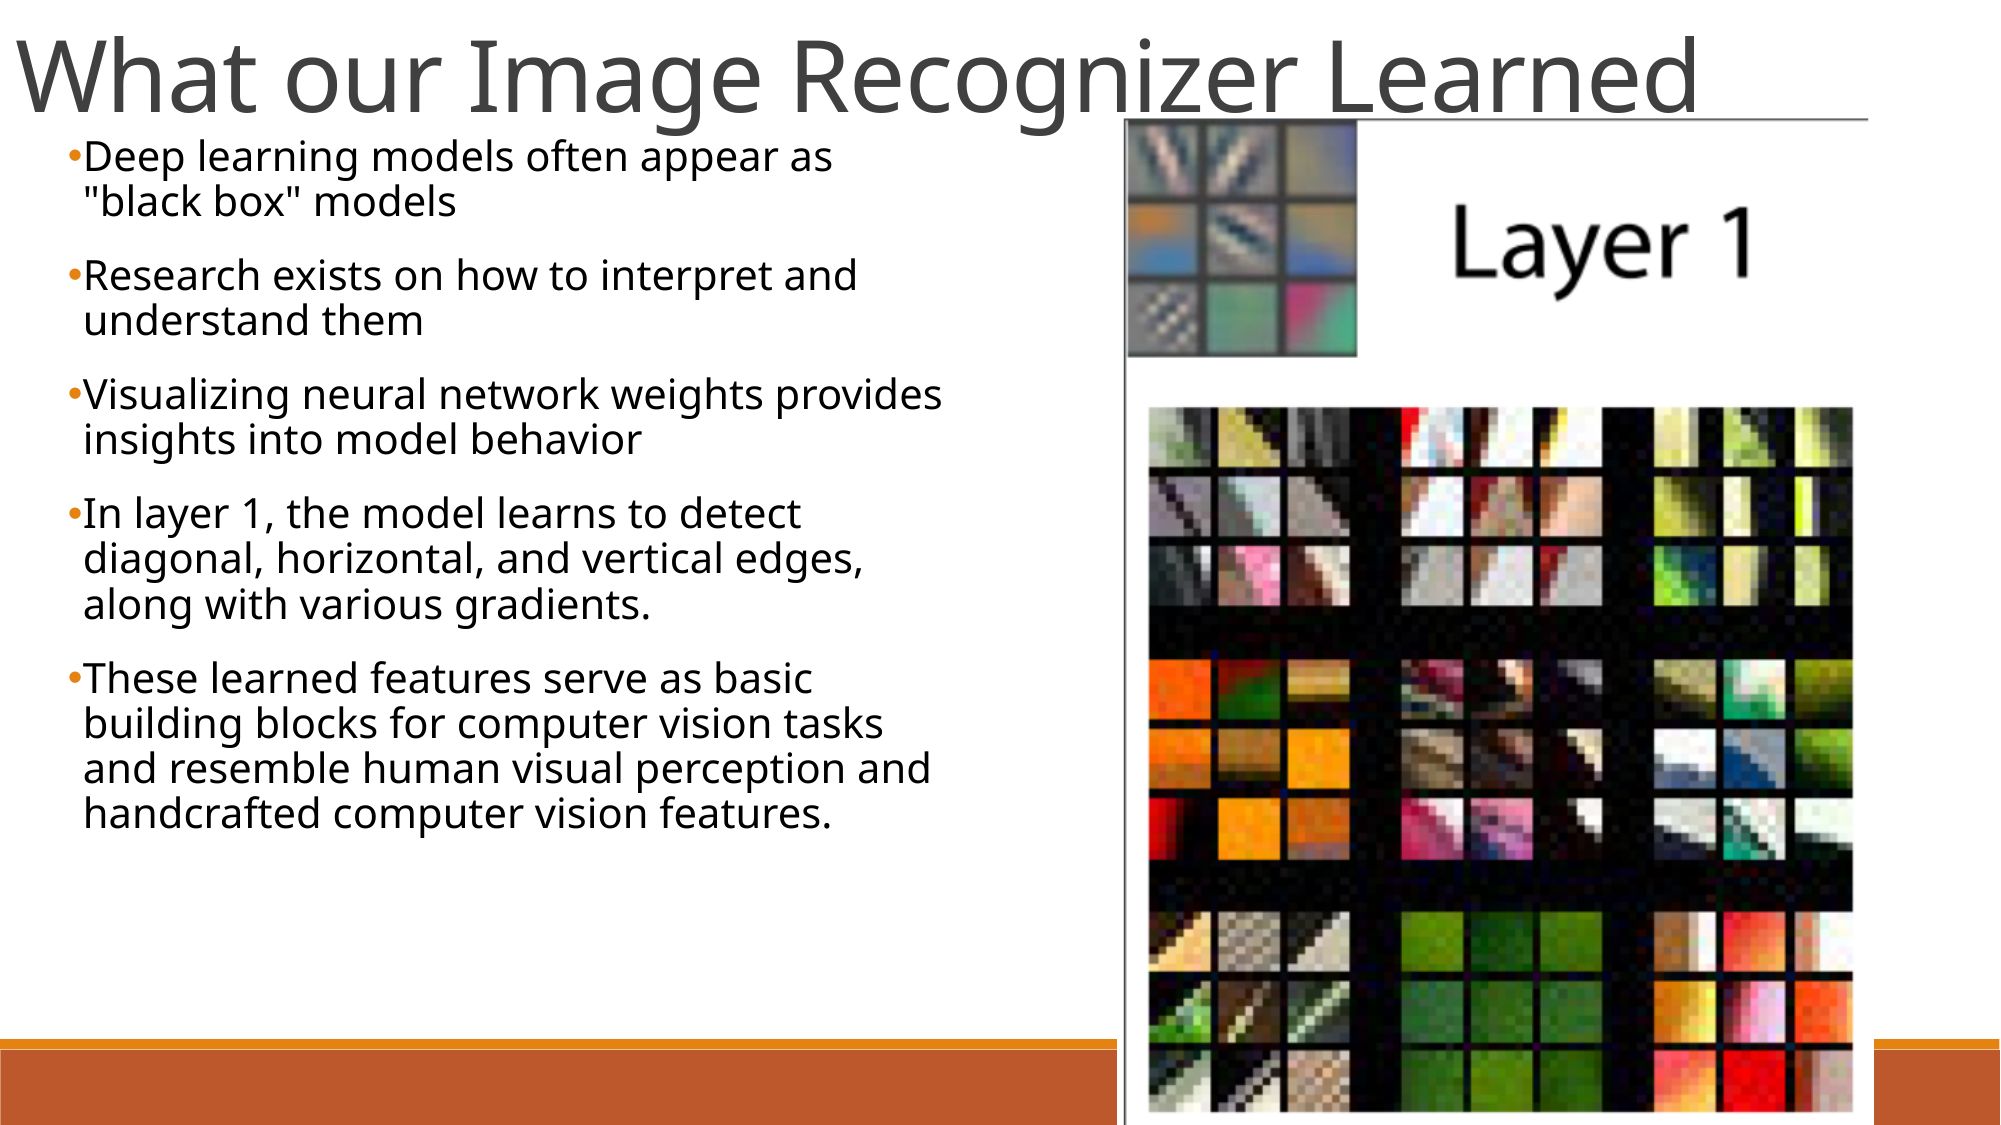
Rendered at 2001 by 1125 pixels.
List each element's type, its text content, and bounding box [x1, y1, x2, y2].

list Deep learning models often appear as "black box" models Research exists on how to interpret and understand them Visualizing neural network weights provides insights into model behavior In layer 1, the model learns to detect diagonal, horizontal, and vertical edges, along with various gradients. These learned features serve as basic building blocks for computer vision tasks and resemble human visual perception and handcrafted computer vision features. [67, 141, 964, 1053]
picture [1117, 112, 1874, 1125]
title What our Image Recognizer Learned [0, 0, 1809, 141]
